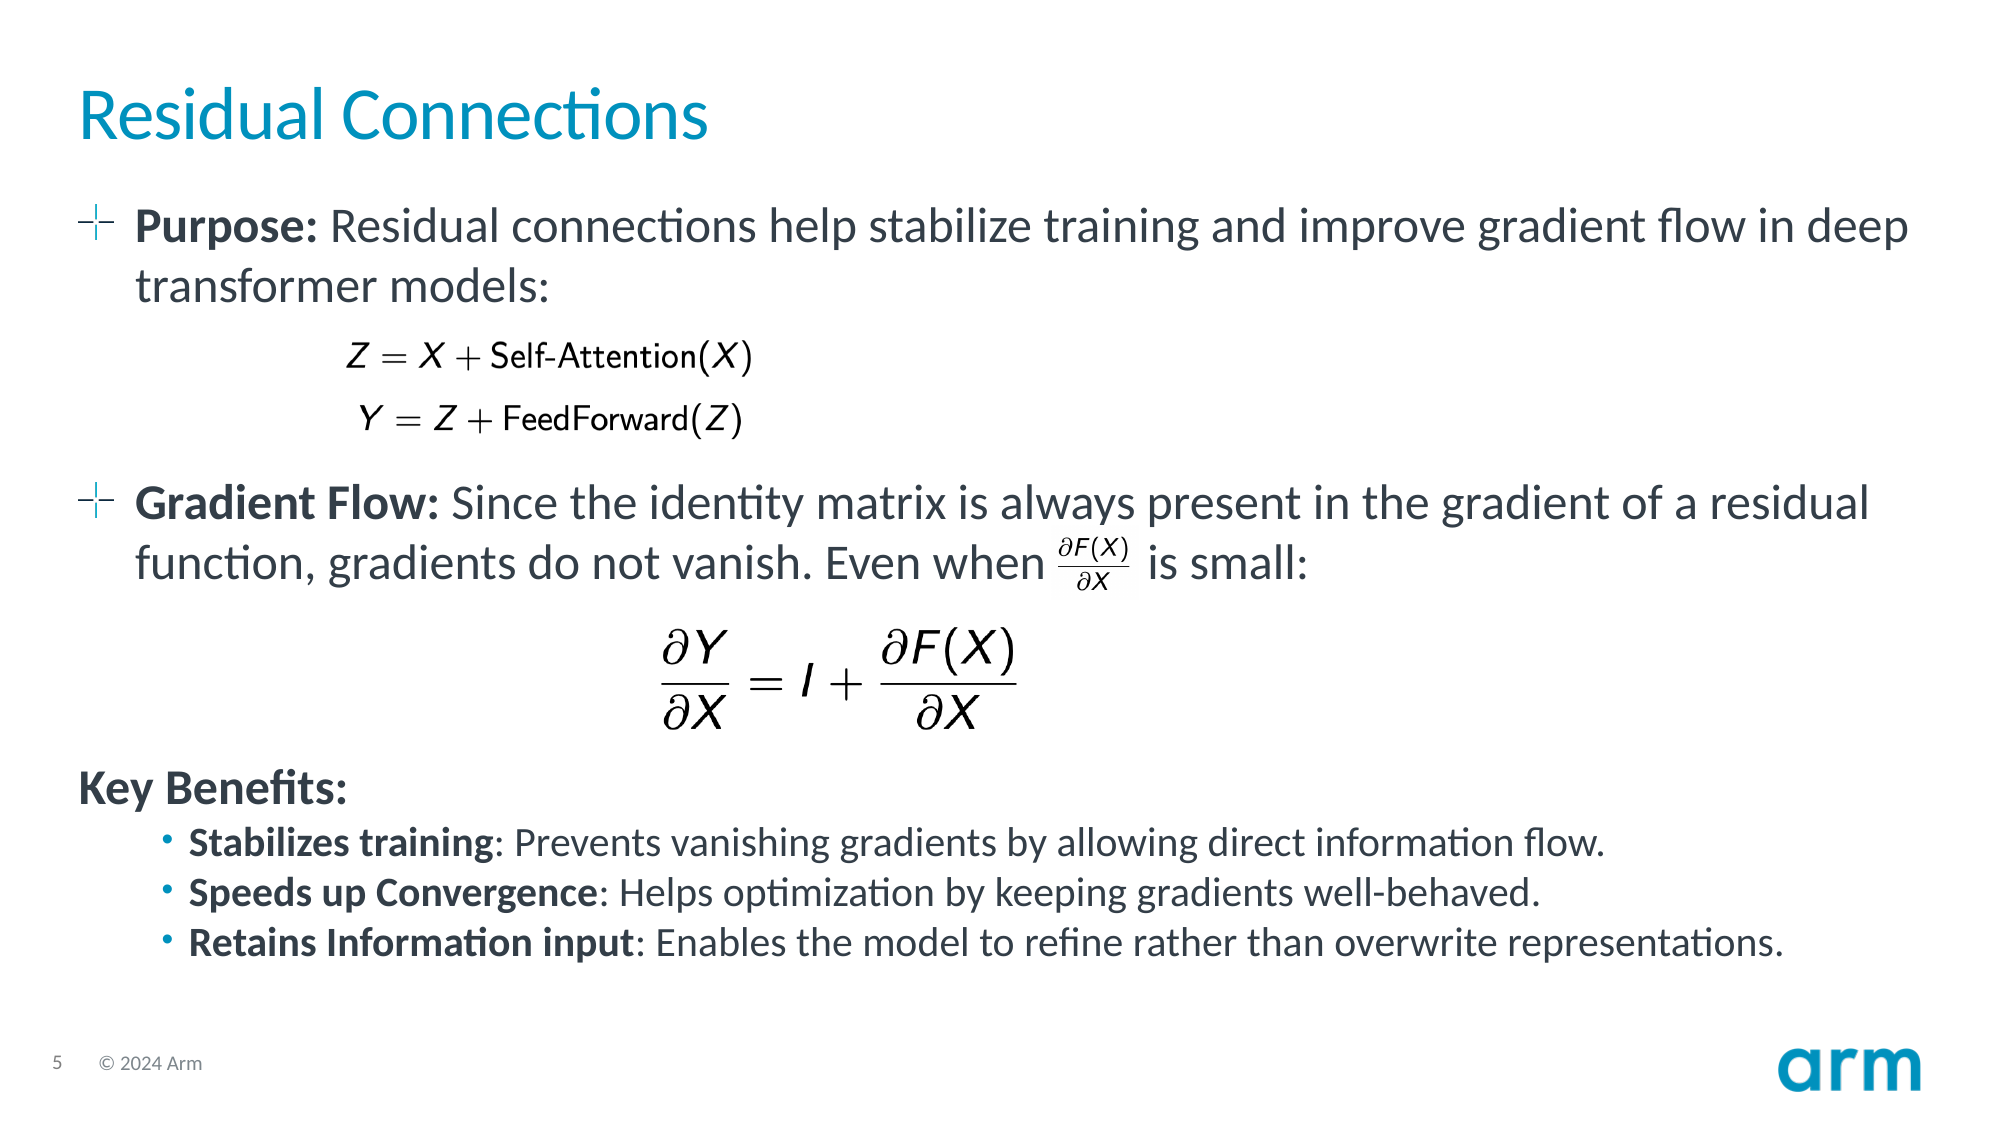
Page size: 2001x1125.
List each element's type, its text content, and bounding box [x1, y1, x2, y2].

picture [632, 605, 1035, 748]
title Residual Connections [78, 78, 1922, 186]
list Purpose: Residual connections help stabilize training and improve gradient flow in deep transformer models: Gradient Flow: Since the identity matrix is always present in the gradient of a residual function, gradients do not vanish. Even when is small: Key Benefits: Stabilizes training: Prevents vanishing gradients by allowing direct information flow. Speeds up Convergence: Helps optimization by keeping gradients well-behaved. Retains Information input: Enables the model to refine rather than overwrite representations. [78, 192, 1922, 1004]
picture [1050, 525, 1139, 600]
picture [78, 482, 114, 518]
picture [1777, 1047, 1922, 1093]
picture [315, 320, 777, 454]
picture [78, 204, 114, 240]
